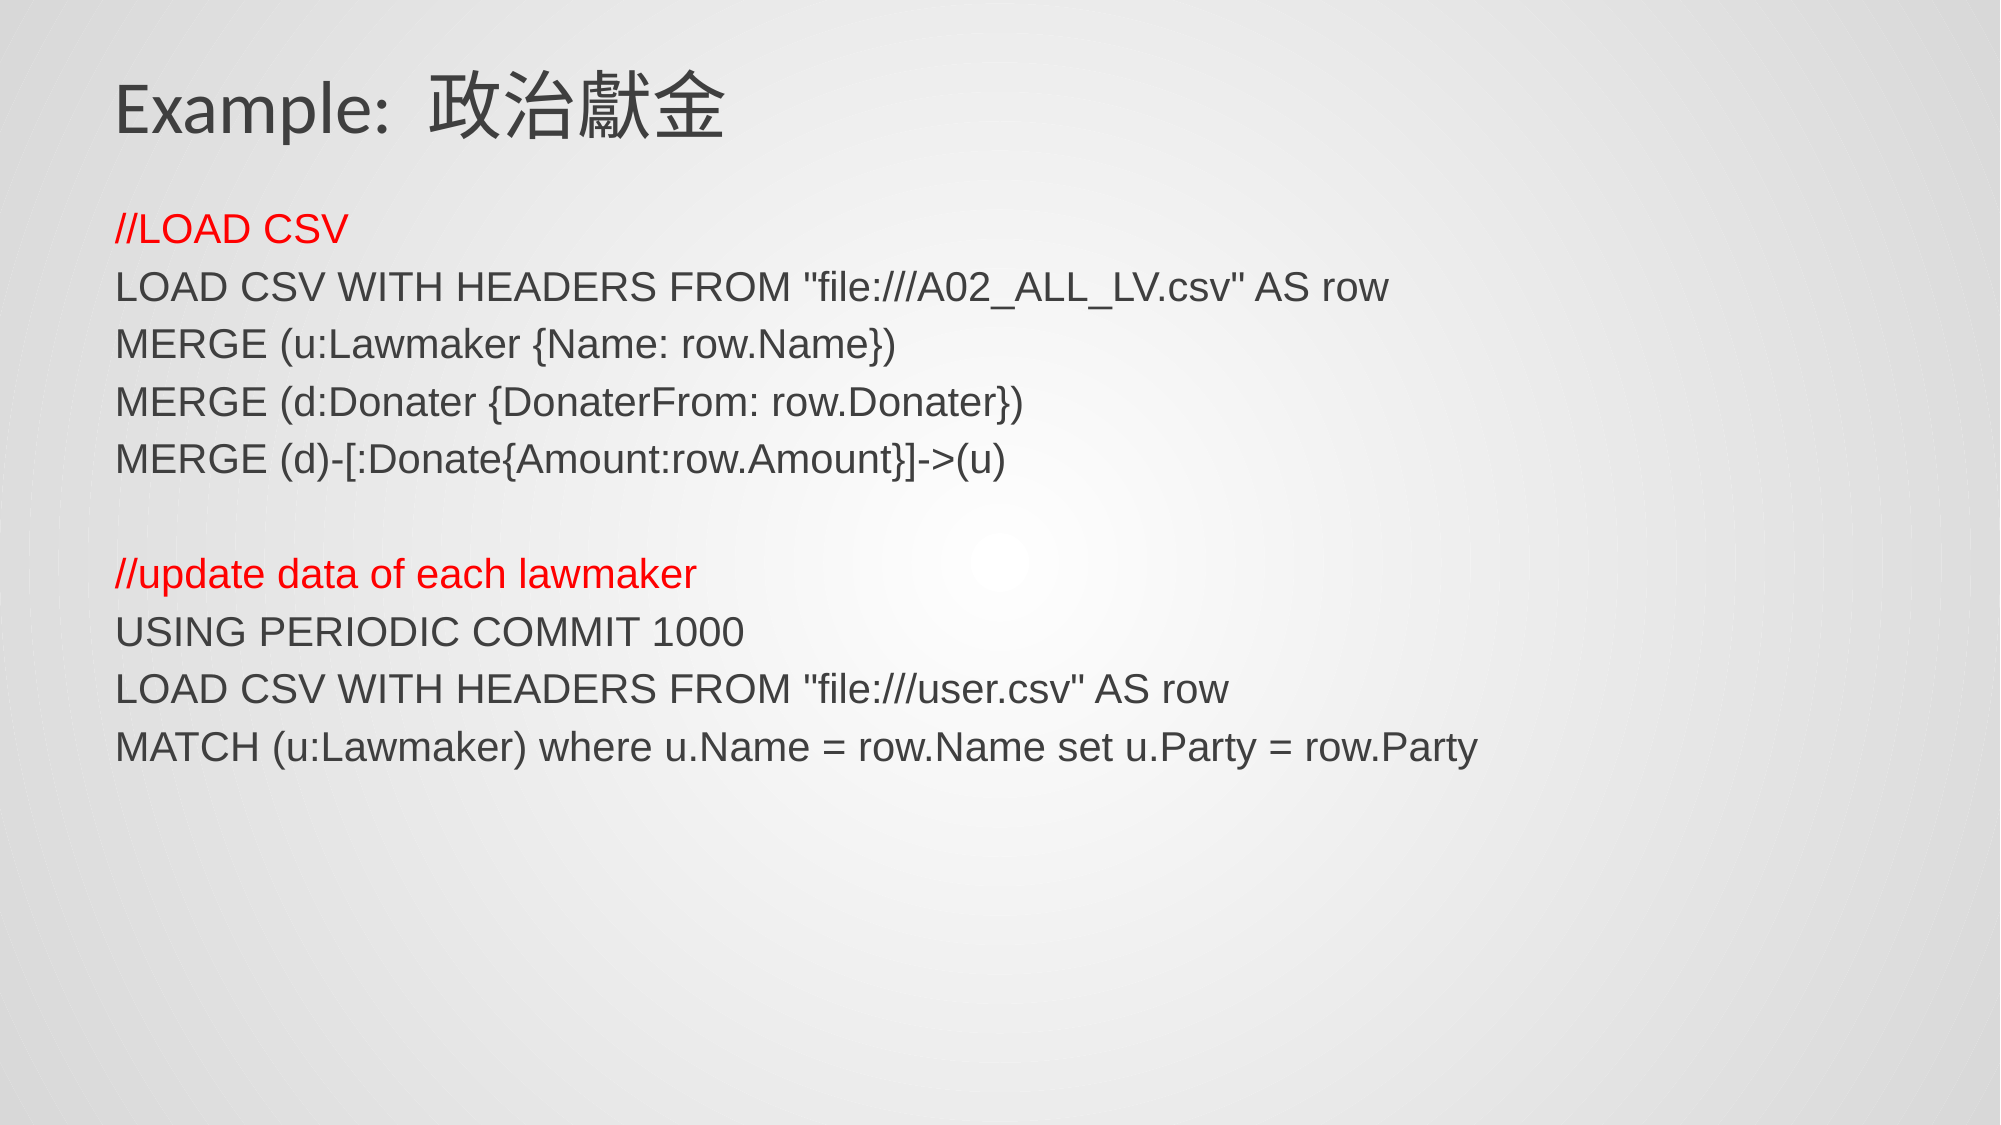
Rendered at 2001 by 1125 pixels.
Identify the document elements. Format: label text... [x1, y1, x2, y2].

title Example: 政治獻金 [99, 45, 1900, 162]
list //LOAD CSV LOAD CSV WITH HEADERS FROM "file:///A02_ALL_LV.csv" AS row MERGE (u:Lawmaker {Name: row.Name}) MERGE (d:Donater {DonaterFrom: row.Donater}) MERGE (d)-[:Donate{Amount:row.Amount}]->(u) //update data of each lawmaker USING PERIODIC COMMIT 1000 LOAD CSV WITH HEADERS FROM "file:///user.csv" AS row MATCH (u:Lawmaker) where u.Name = row.Name set u.Party = row.Party [99, 186, 1900, 1005]
